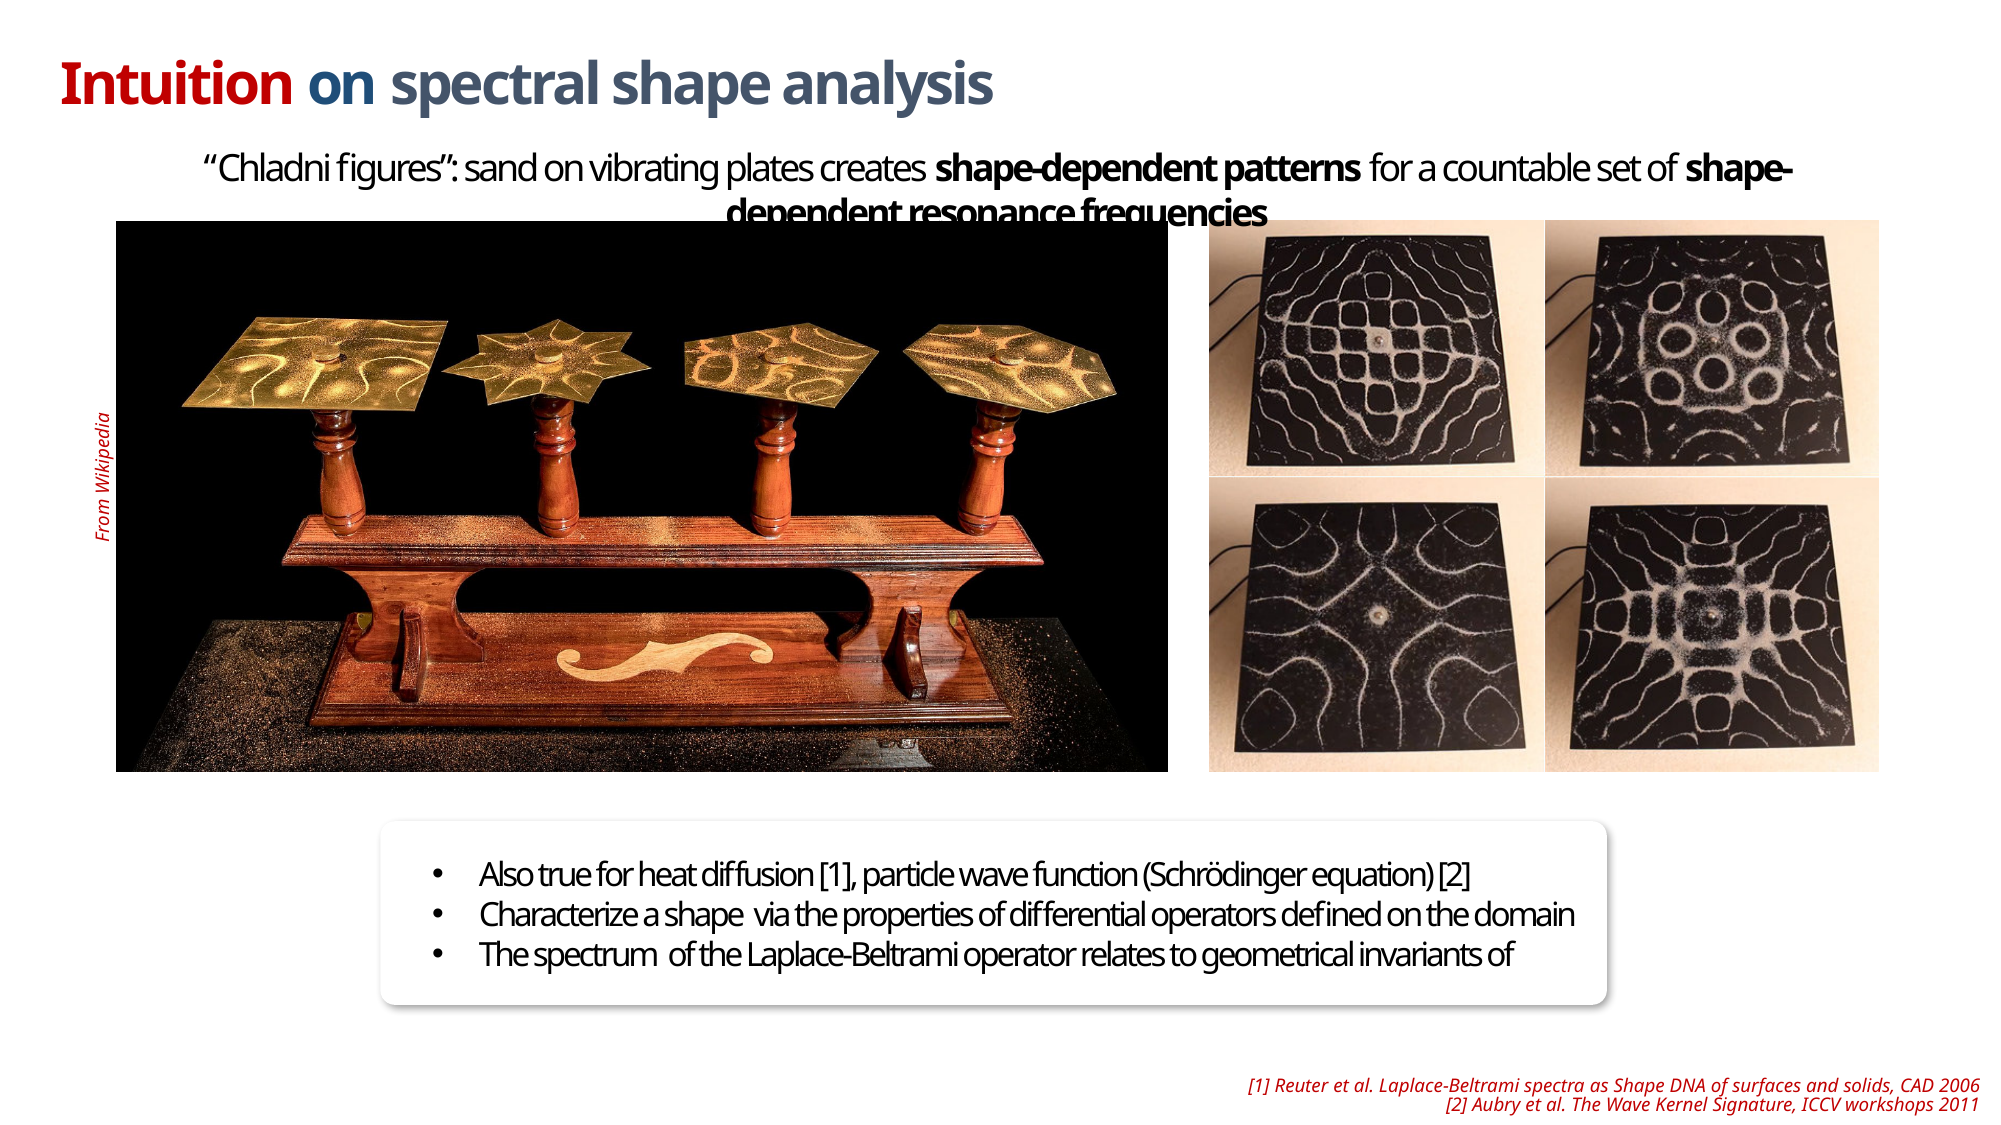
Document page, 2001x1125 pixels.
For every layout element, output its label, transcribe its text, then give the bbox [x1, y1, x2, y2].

text_box [1] Reuter et al. Laplace-Beltrami spectra as Shape DNA of surfaces and solids, CAD 2006 [2] Aubry et al. The Wave Kernel Signature, ICCV workshops 2011 [992, 1070, 1995, 1123]
picture [1209, 220, 1879, 772]
picture [116, 221, 1168, 772]
text_box [379, 820, 1608, 1006]
text_box From Wikipedia [86, 282, 116, 673]
text_box “Chladni figures”: sand on vibrating plates creates shape-dependent patterns for a countable set of shape-dependent resonance frequencies [116, 136, 1879, 241]
text_box Intuition on spectral shape analysis [45, 12, 1607, 160]
